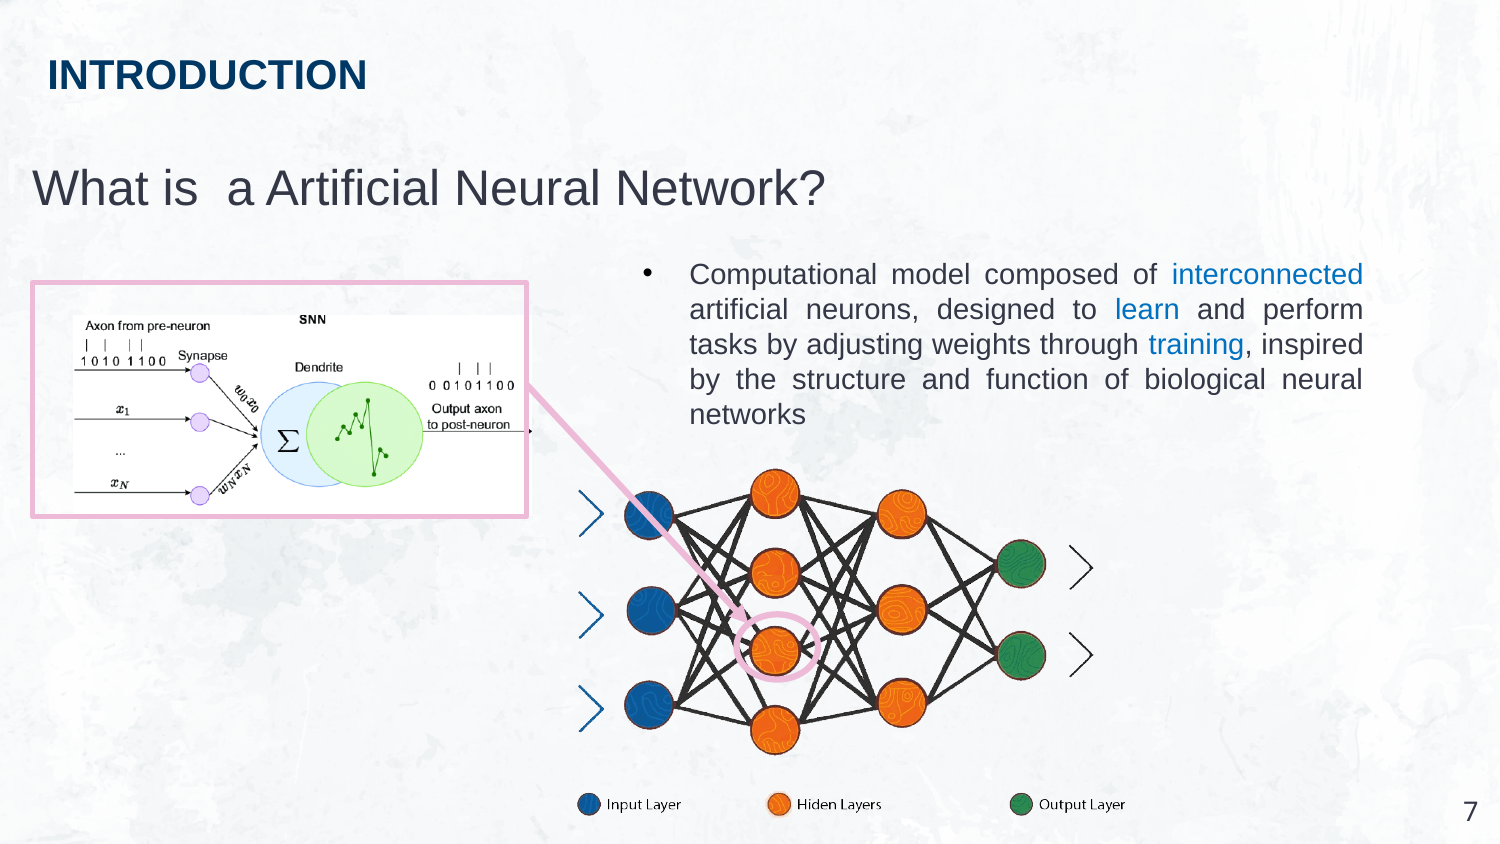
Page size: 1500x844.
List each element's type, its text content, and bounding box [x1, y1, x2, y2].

picture [0, 0, 1500, 844]
text_box Computational model composed of interconnected artificial neurons, designed to learn and perform tasks by adjusting weights through training, inspired by the structure and function of biological neural networks [627, 247, 1379, 438]
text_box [32, 282, 749, 625]
slide_number 7 [1403, 779, 1494, 844]
text_box What is a Artificial Neural Network? [17, 140, 1326, 257]
text_box INTRODUCTION [32, 35, 1273, 111]
